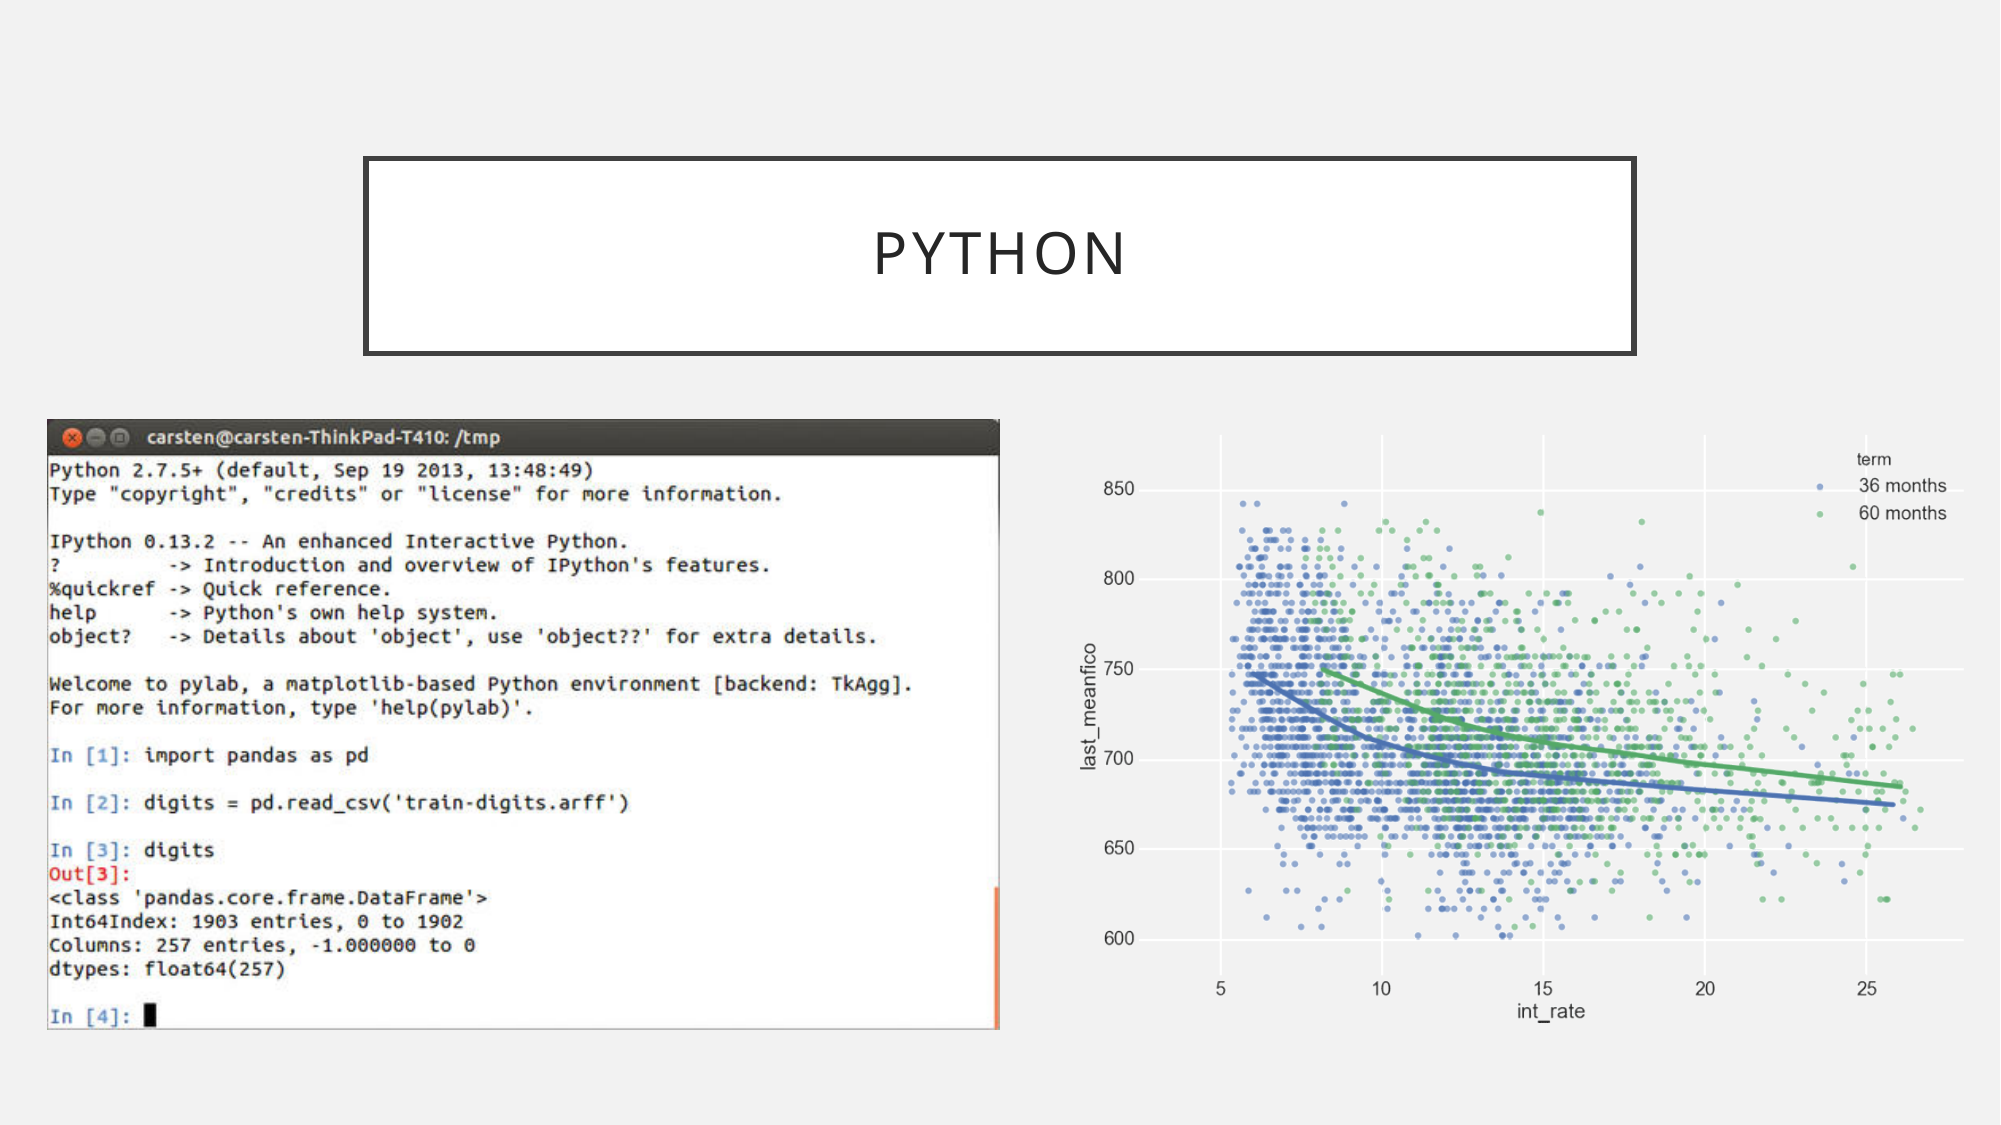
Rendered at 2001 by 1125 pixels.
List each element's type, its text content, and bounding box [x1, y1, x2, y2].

picture [47, 419, 1000, 1030]
picture [1072, 419, 1981, 1030]
title python [363, 156, 1637, 356]
